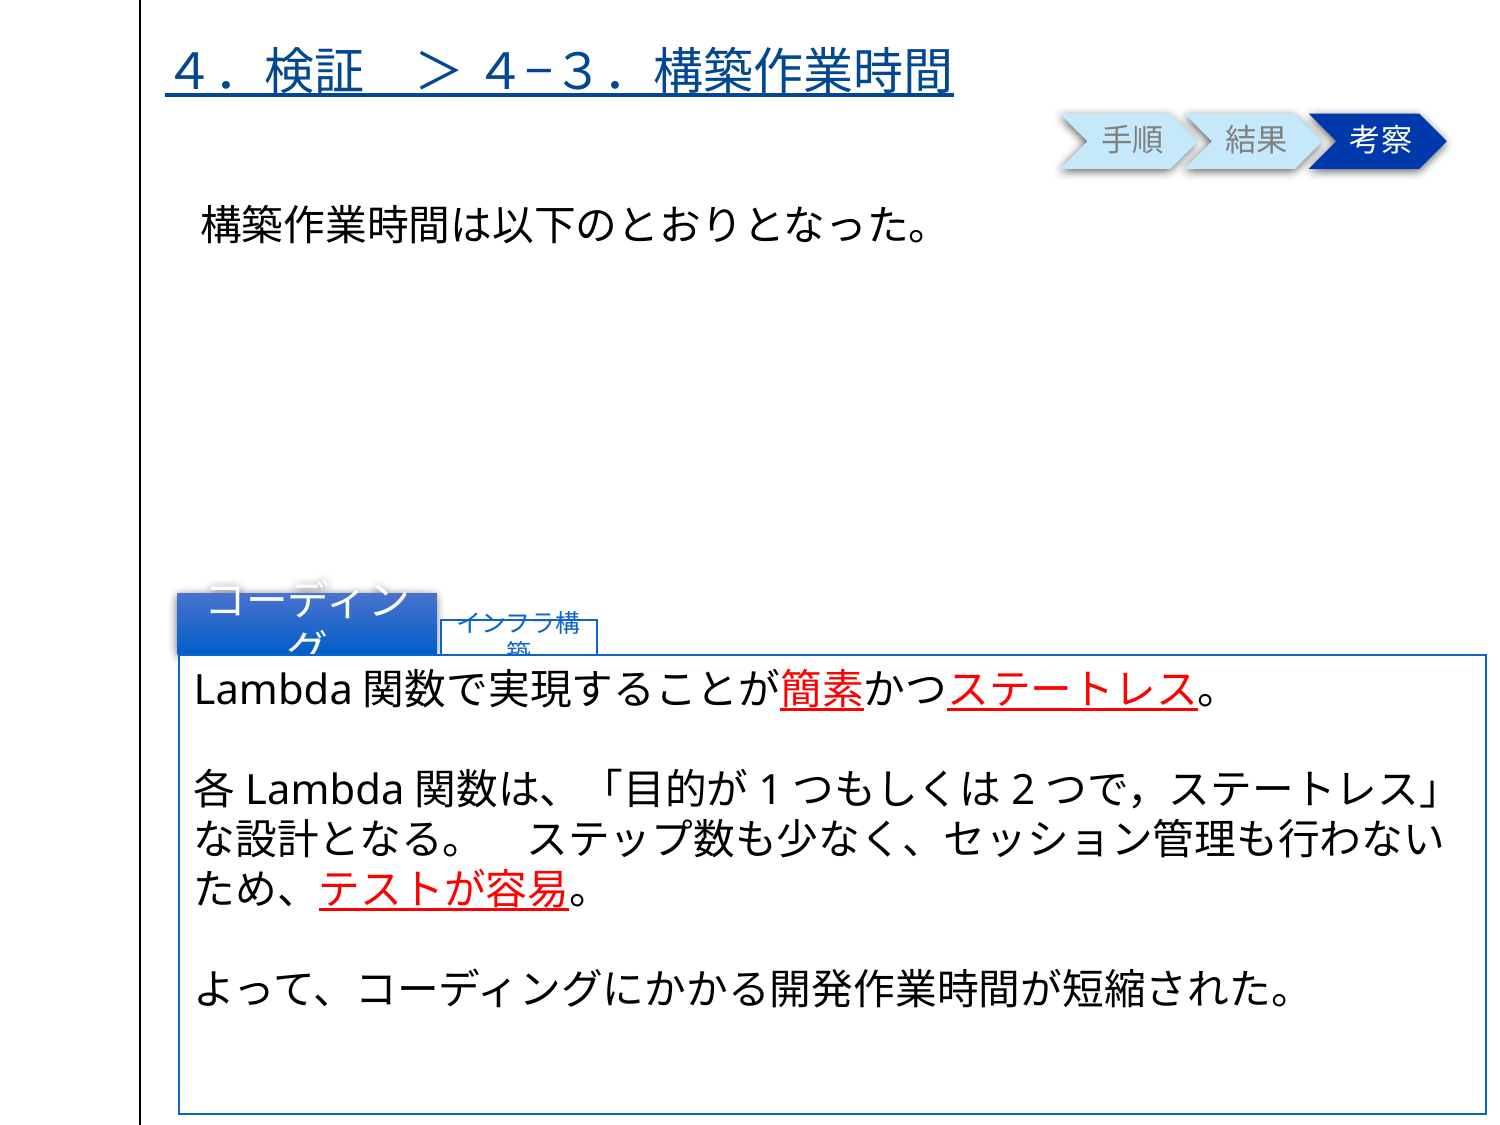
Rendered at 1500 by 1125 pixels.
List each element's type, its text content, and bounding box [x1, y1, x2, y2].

text_box ４．検証 ＞ ４−３．構築作業時間 [164, 38, 1412, 119]
text_box 構築作業時間は以下のとおりとなった。 [200, 191, 1447, 272]
text_box Lambda関数で実現することが簡素かつステートレス。 各Lambda関数は、「目的が1つもしくは2つで，ステートレス」な設計となる。 ステップ数も少なく、セッション管理も行わないため、テストが容易。 よって、コーディングにかかる開発作業時間が短縮された。 [178, 654, 1487, 1115]
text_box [1059, 82, 1447, 201]
text_box インフラ構築 [440, 619, 598, 654]
text_box コーディング [177, 593, 437, 655]
